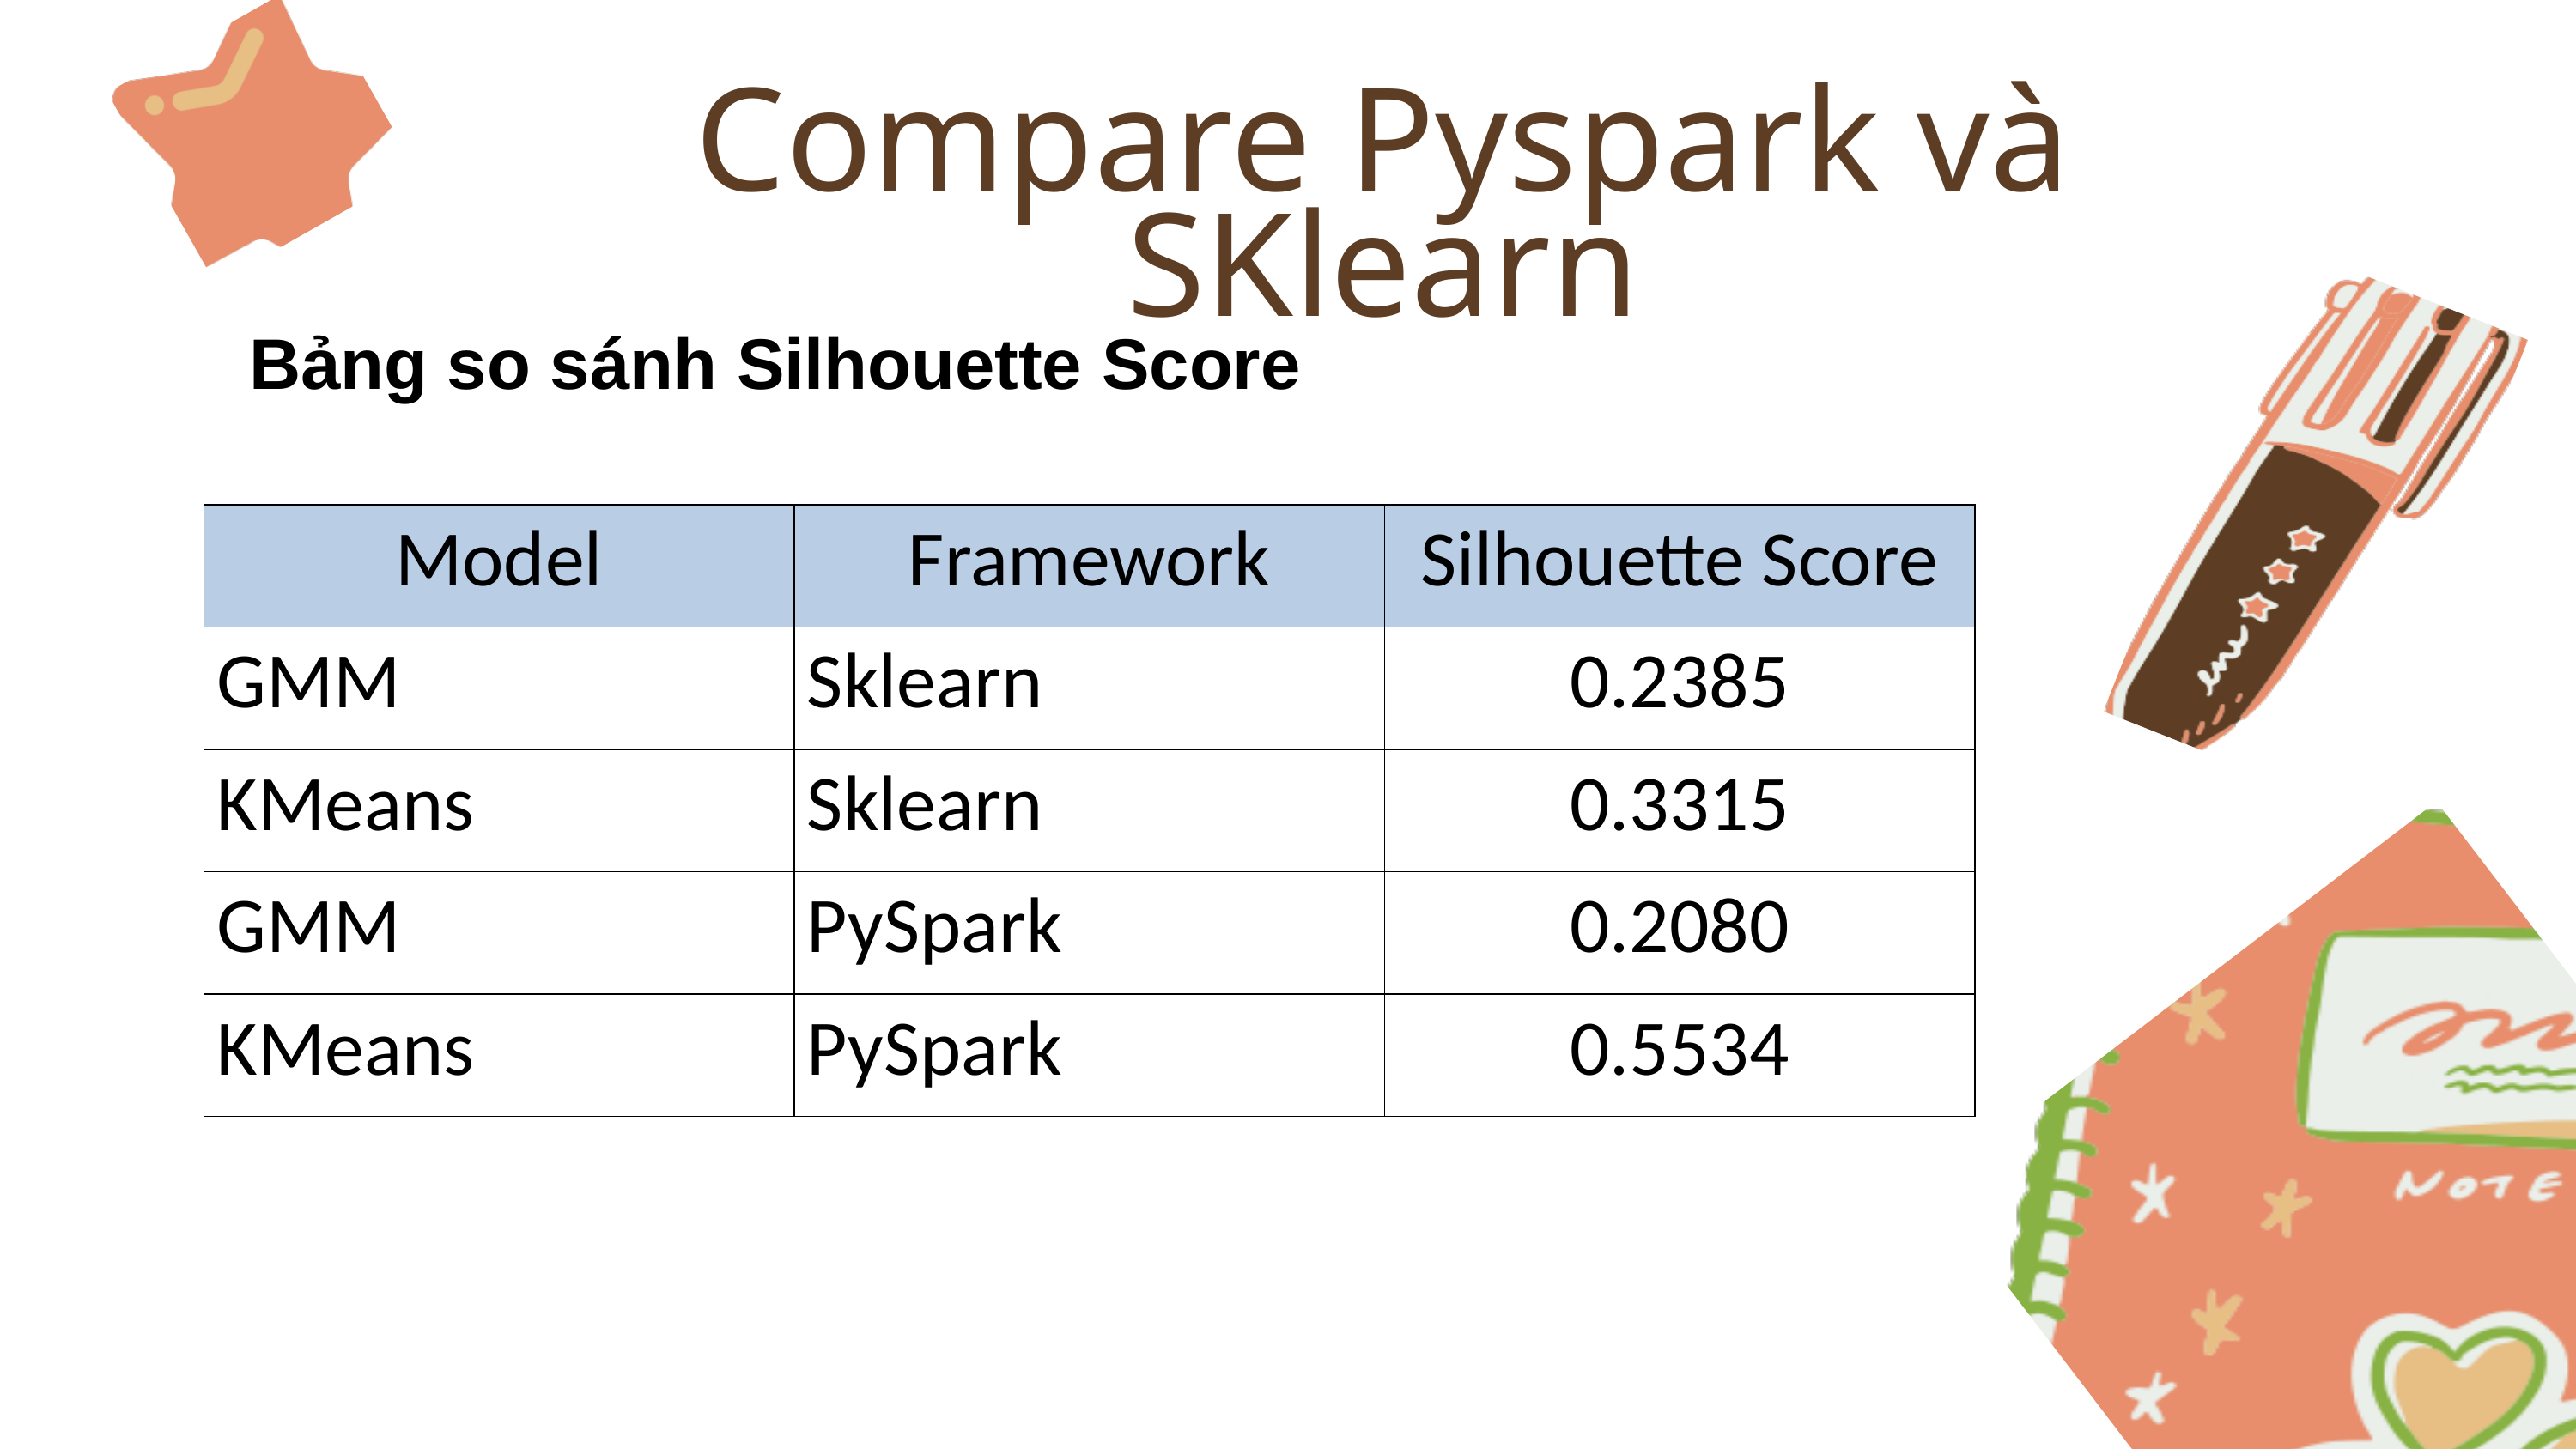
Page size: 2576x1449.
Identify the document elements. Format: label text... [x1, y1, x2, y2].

table_cell 0.2080 [1385, 872, 1974, 993]
table_cell 0.3315 [1385, 750, 1974, 871]
text_box [107, 0, 416, 284]
table_cell GMM [204, 627, 793, 749]
table_cell PySpark [795, 995, 1384, 1116]
table_cell KMeans [204, 750, 793, 871]
table_cell Sklearn [795, 627, 1384, 749]
text_box Bảng so sánh Silhouette Score [236, 312, 1352, 410]
table_header Framework [795, 506, 1384, 627]
table_cell Sklearn [795, 750, 1384, 871]
text_box [2103, 256, 2529, 807]
text_box [1931, 801, 2576, 1449]
table_cell 0.5534 [1385, 995, 1974, 1116]
table_cell GMM [204, 872, 793, 993]
text_box Compare Pyspark và SKlearn [451, 93, 2316, 346]
table_cell KMeans [204, 995, 793, 1116]
table_header Model [204, 506, 793, 627]
table_cell PySpark [795, 872, 1384, 993]
table_header Silhouette Score [1385, 506, 1974, 627]
table_cell 0.2385 [1385, 627, 1974, 749]
